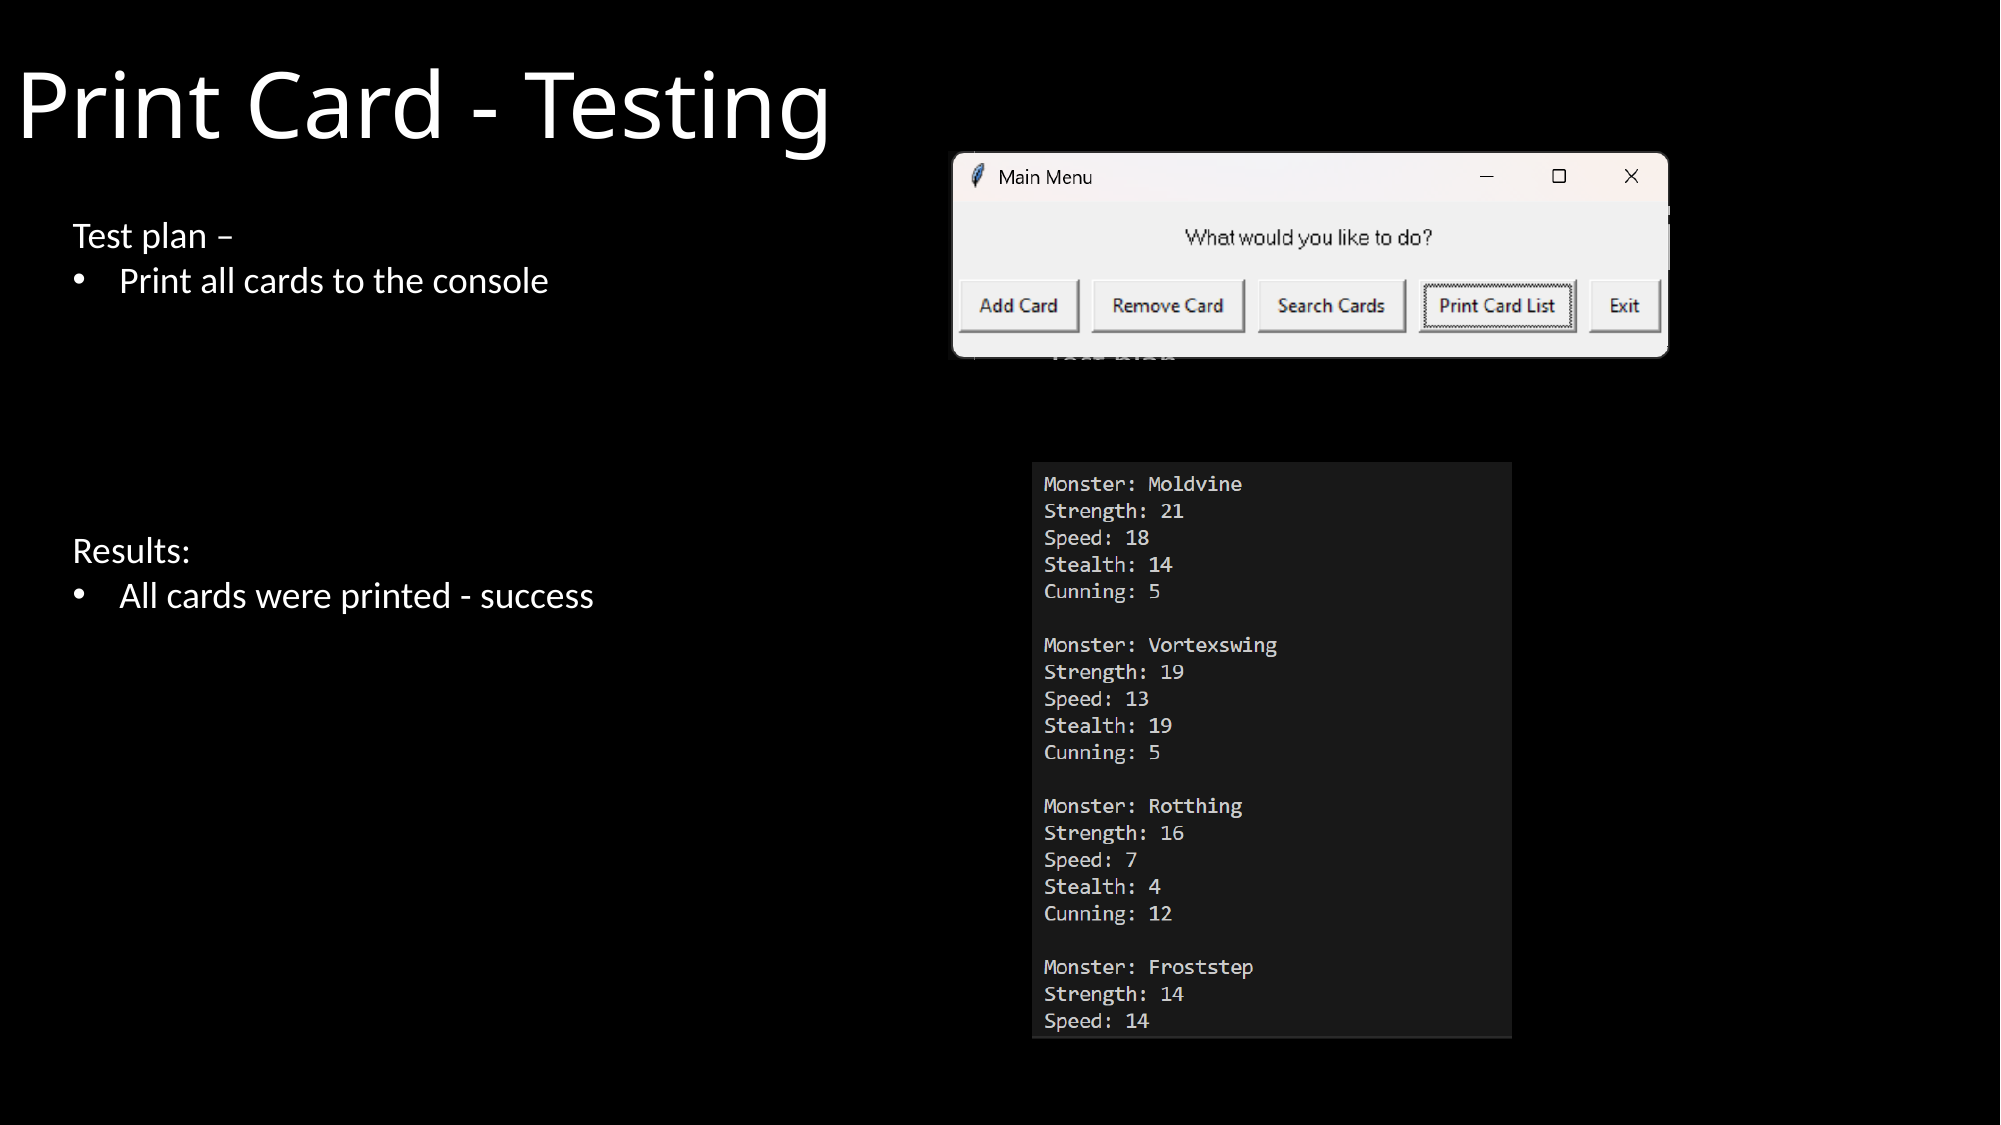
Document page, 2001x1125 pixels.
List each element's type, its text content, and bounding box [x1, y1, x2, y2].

picture [948, 151, 1670, 360]
text_box Test plan – Print all cards to the console Results: All cards were printed - success [57, 203, 839, 624]
title Print Card - Testing [0, 0, 1725, 218]
picture [1032, 462, 1512, 1039]
